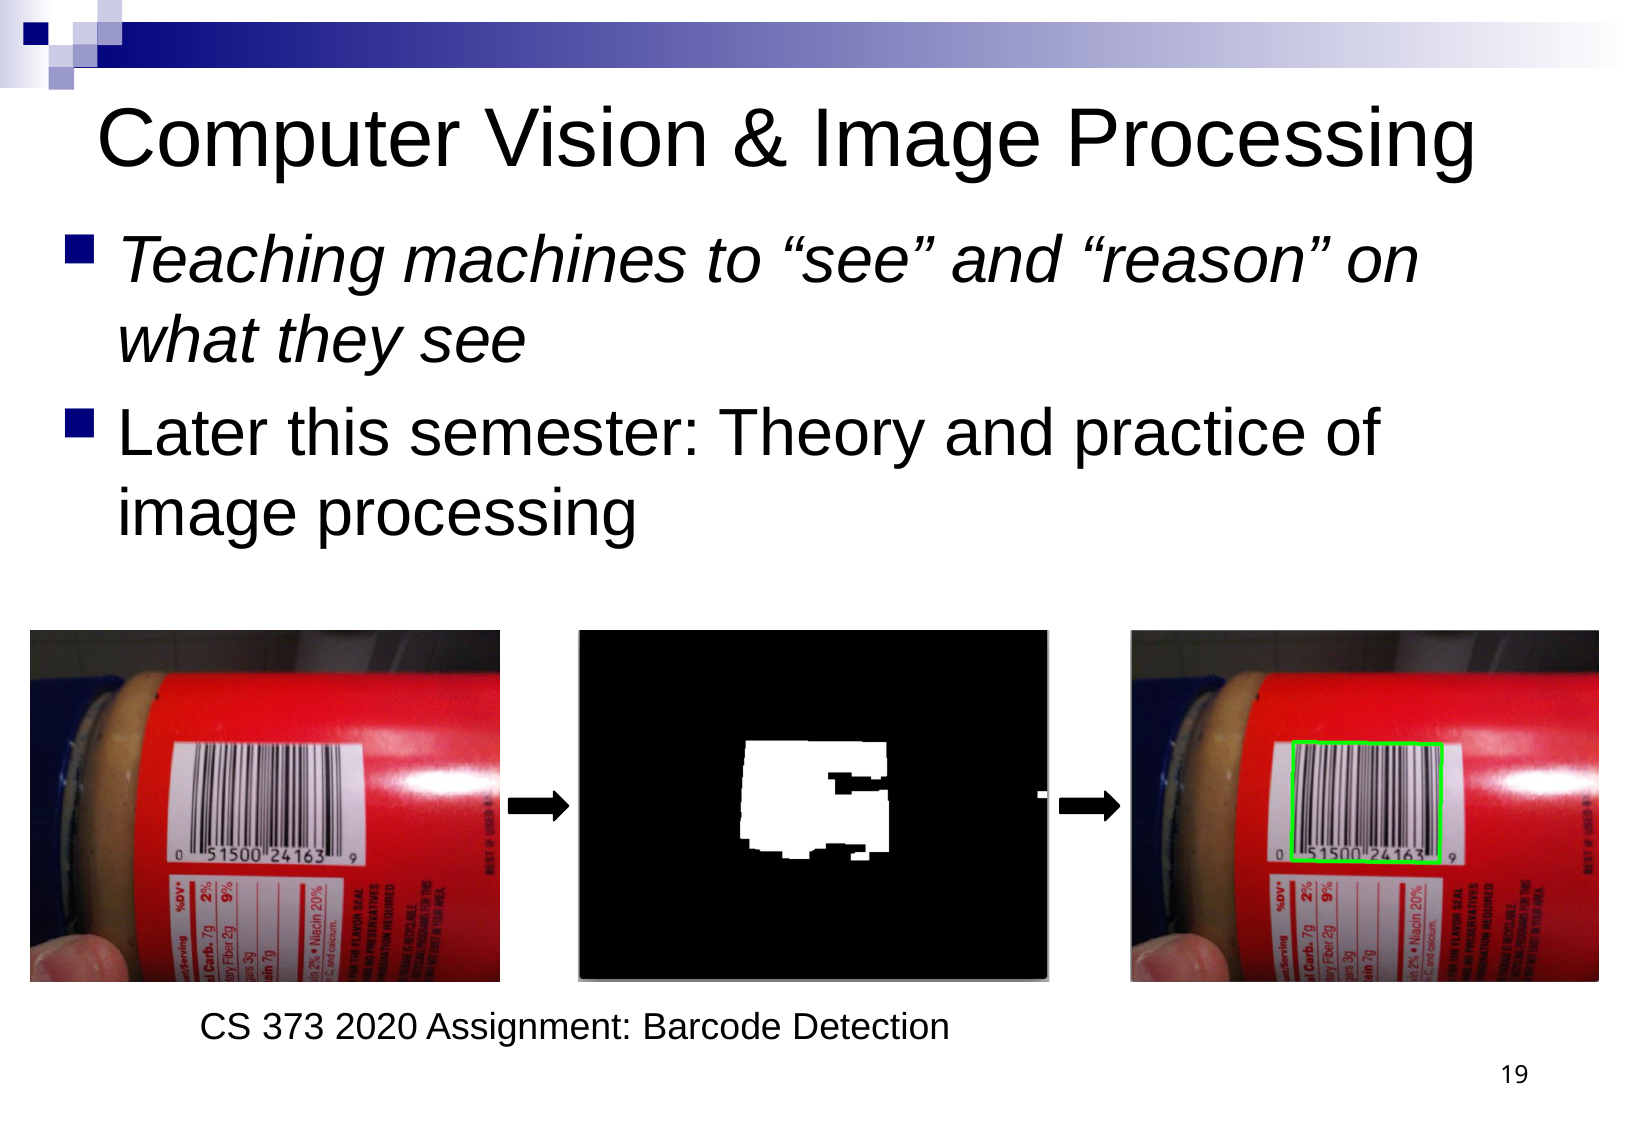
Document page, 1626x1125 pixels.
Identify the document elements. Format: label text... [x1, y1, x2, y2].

picture [1129, 629, 1600, 982]
text_box [1060, 791, 1120, 821]
text_box [508, 791, 569, 821]
list Teaching machines to “see” and “reason” on what they see Later this semester: Theory and practice of image processing [45, 208, 1578, 1053]
slide_number 19 [1164, 1024, 1544, 1101]
title Computer Vision & Image Processing [81, 75, 1544, 192]
picture [577, 629, 1050, 982]
picture [30, 629, 500, 982]
text_box CS 373 2020 Assignment: Barcode Detection [184, 994, 966, 1055]
